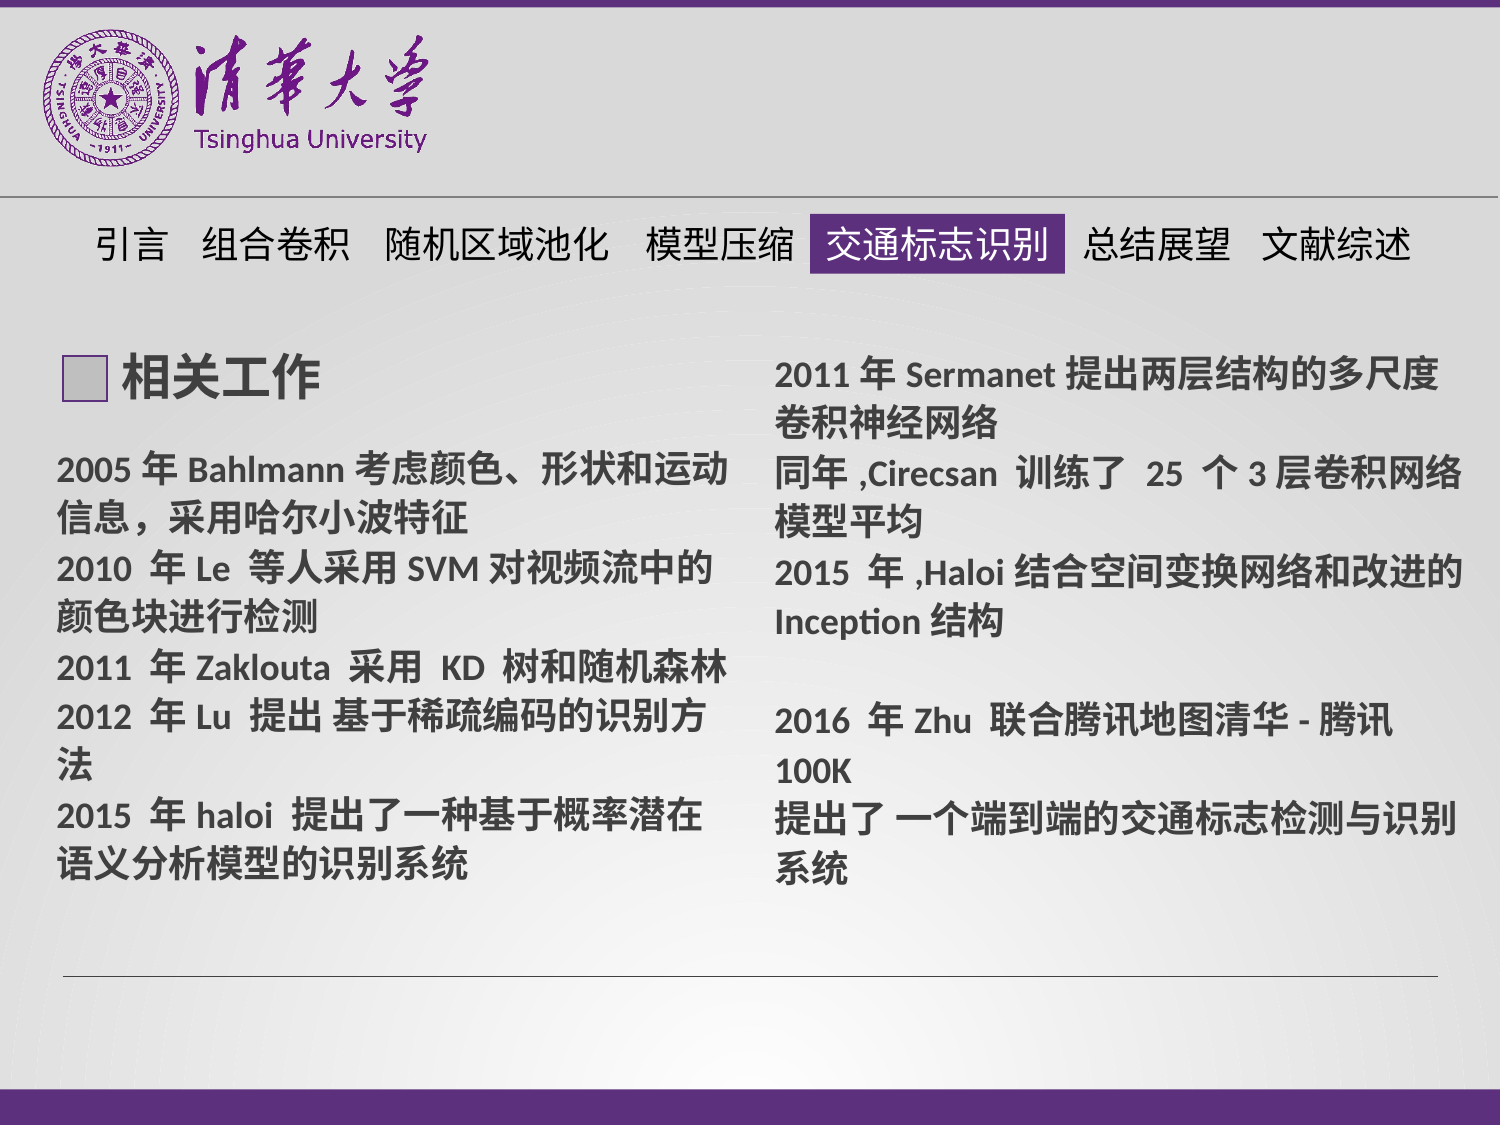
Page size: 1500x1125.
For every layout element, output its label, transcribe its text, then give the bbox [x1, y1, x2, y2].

text_box 随机区域池化 [369, 213, 625, 274]
text_box 2011年Sermanet提出两层结构的多尺度卷积神经网络 同年,Cirecsan 训练了 25 个3层卷积网络模型平均 2015 年,Haloi结合空间变换网络和改进的 Inception结构 2016 年Zhu 联合腾讯地图清华-腾讯 100K 提出了 一个端到端的交通标志检测与识别系统 [759, 337, 1481, 897]
text_box [0, 1088, 1500, 1125]
text_box [471, 0, 1500, 8]
text_box 组合卷积 [186, 213, 367, 274]
text_box 交通标志识别 [810, 213, 1065, 274]
text_box 模型压缩 [630, 213, 810, 274]
text_box 引言 [79, 213, 185, 274]
text_box 文献综述 [1246, 213, 1427, 274]
text_box 2005年Bahlmann考虑颜色、形状和运动信息，采用哈尔小波特征 2010 年Le 等人采用SVM对视频流中的颜色块进行检测 2011 年Zaklouta 采用 KD 树和随机森林 2012 年Lu 提出 基于稀疏编码的识别方法 2015 年haloi 提出了一种基于概率潜在语义分析模型的识别系统 [41, 432, 750, 893]
text_box 相关工作 [107, 337, 759, 413]
text_box [62, 355, 108, 402]
text_box 总结展望 [1067, 213, 1246, 274]
picture [0, 0, 471, 196]
